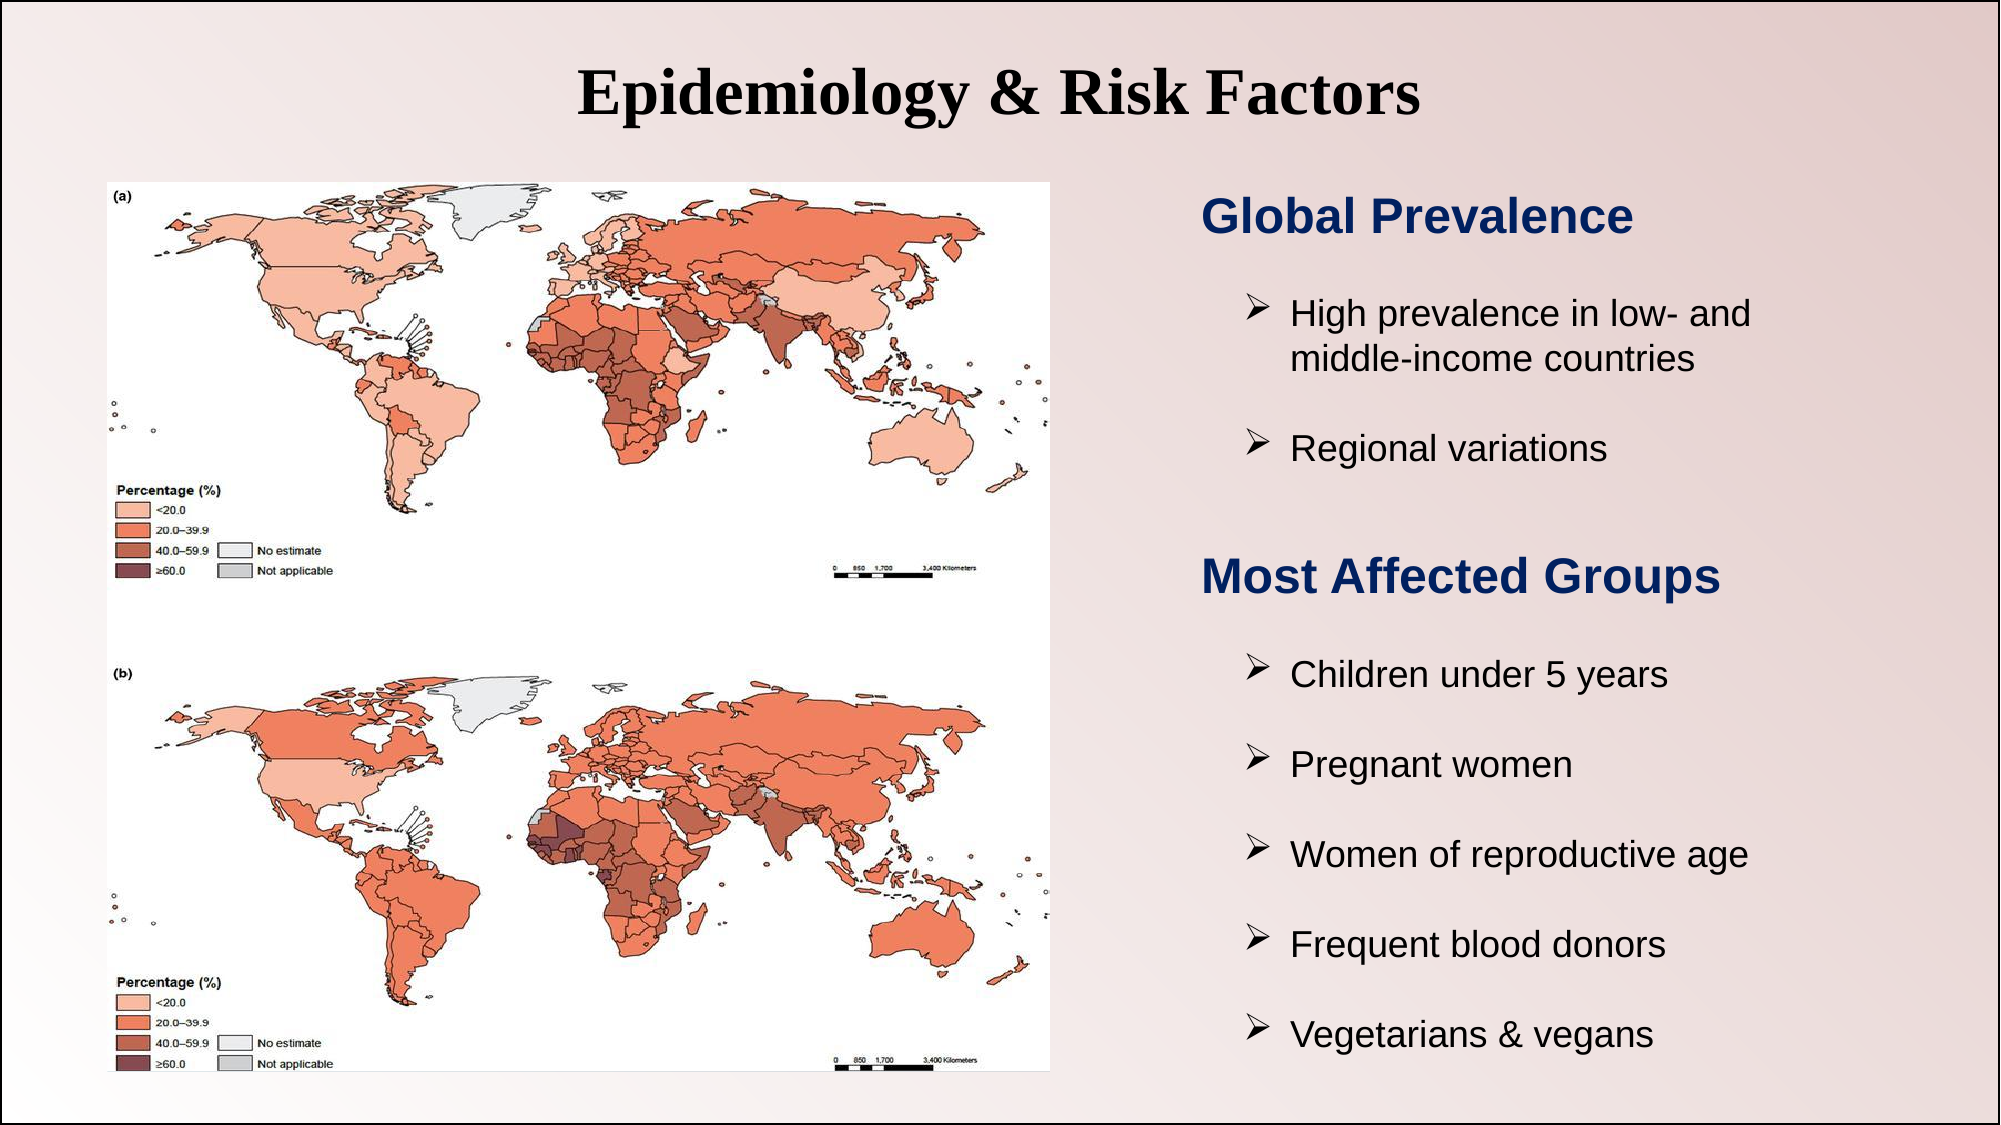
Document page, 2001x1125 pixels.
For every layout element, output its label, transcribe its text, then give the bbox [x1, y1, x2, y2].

text_box Most Affected Groups [1186, 536, 2000, 611]
picture [106, 181, 1051, 1072]
text_box Children under 5 years Pregnant women Women of reproductive age Frequent blood donors Vegetarians & vegans [1228, 642, 1863, 1062]
text_box High prevalence in low- and middle-income countries Regional variations [1228, 281, 1879, 477]
text_box Global Prevalence [1186, 176, 2000, 251]
text_box [0, 0, 2000, 1125]
text_box Epidemiology & Risk Factors [553, 40, 1447, 136]
